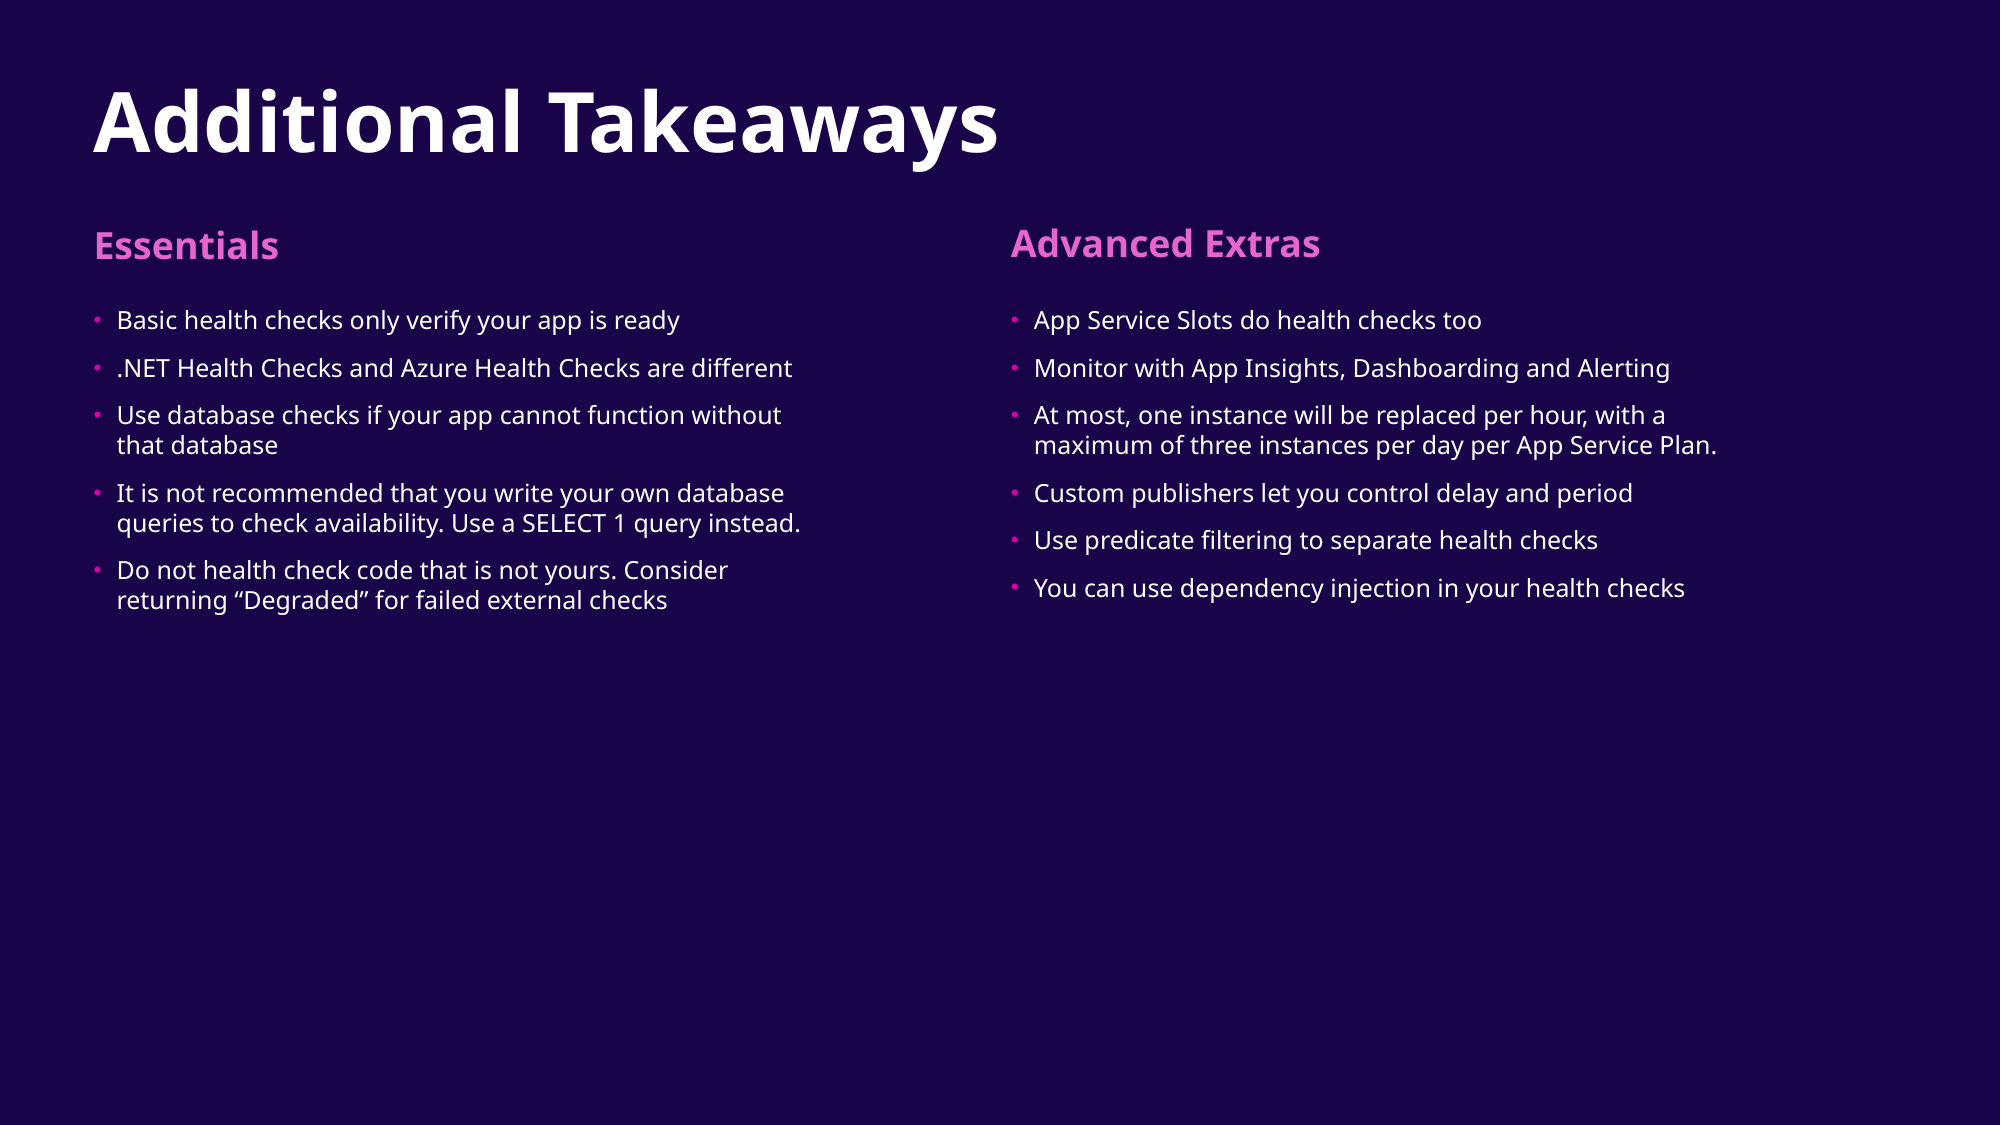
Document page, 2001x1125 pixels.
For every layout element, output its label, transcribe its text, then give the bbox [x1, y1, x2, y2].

list Basic health checks only verify your app is ready .NET Health Checks and Azure Health Checks are different Use database checks if your app cannot function without that database It is not recommended that you write your own database queries to check availability. Use a SELECT 1 query instead. Do not health check code that is not yours. Consider returning “Degraded” for failed external checks [93, 304, 834, 671]
list Essentials [93, 222, 834, 268]
list App Service Slots do health checks too Monitor with App Insights, Dashboarding and Alerting At most, one instance will be replaced per hour, with a maximum of three instances per day per App Service Plan. Custom publishers let you control delay and period Use predicate filtering to separate health checks You can use dependency injection in your health checks [1010, 304, 1751, 611]
title Additional Takeaways [93, 69, 1902, 171]
list Advanced Extras [1010, 220, 1751, 266]
